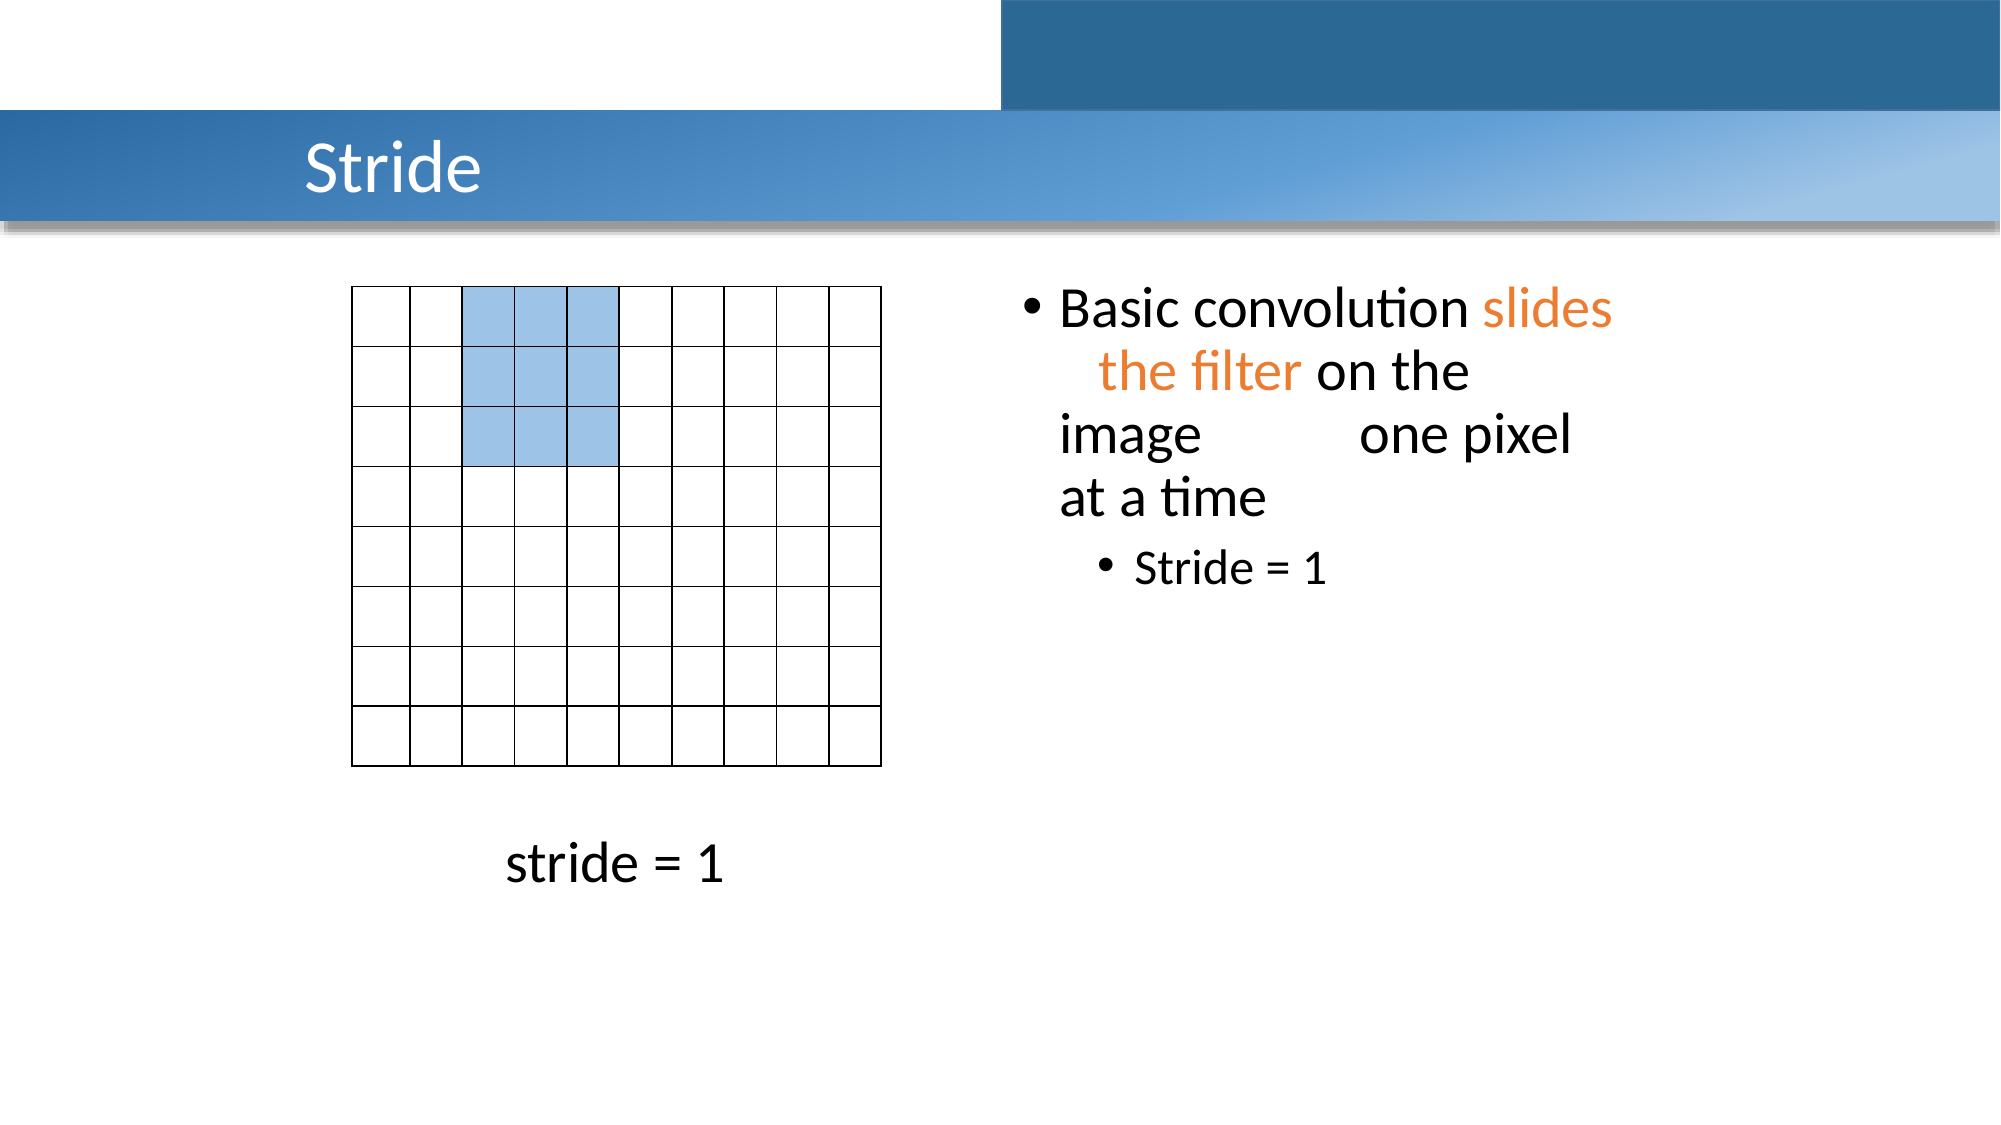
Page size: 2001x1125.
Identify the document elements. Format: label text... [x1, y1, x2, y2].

table_cell [515, 527, 566, 586]
text_box stride = 1 [503, 822, 728, 895]
table_cell [515, 347, 566, 406]
table_cell [515, 707, 566, 765]
table_cell [777, 707, 828, 765]
table_cell [620, 347, 671, 406]
table_cell [725, 347, 776, 406]
text_box Stride [302, 114, 484, 207]
table_cell [353, 527, 409, 586]
table_cell [777, 467, 828, 526]
table_cell [463, 647, 514, 705]
table_cell [725, 527, 776, 586]
table_cell [673, 527, 723, 586]
table_cell [673, 707, 723, 765]
table_cell [411, 707, 461, 765]
table_cell [620, 647, 671, 705]
table_cell [673, 647, 723, 705]
table_cell [673, 467, 723, 526]
table_cell [515, 587, 566, 646]
table_header [568, 287, 618, 346]
table_header [673, 287, 723, 346]
table_header [353, 287, 409, 346]
table_cell [515, 407, 566, 466]
table_cell [725, 467, 776, 526]
table_cell [463, 527, 514, 586]
table_cell [568, 587, 618, 646]
table_cell [777, 347, 828, 406]
table_cell [353, 467, 409, 526]
table_header [725, 287, 776, 346]
table_cell [725, 647, 776, 705]
table_cell [463, 707, 514, 765]
table_cell [620, 467, 671, 526]
table_cell [830, 707, 880, 765]
table_cell [411, 347, 461, 406]
table_cell [830, 647, 880, 705]
table_cell [568, 707, 618, 765]
table_cell [463, 347, 514, 406]
table_cell [673, 407, 723, 466]
table_cell [463, 467, 514, 526]
table_cell [620, 587, 671, 646]
table_cell [830, 527, 880, 586]
picture [0, 110, 2000, 242]
table_cell [463, 407, 514, 466]
table_cell [411, 647, 461, 705]
table_cell [411, 527, 461, 586]
table_cell [411, 467, 461, 526]
table_header [830, 287, 880, 346]
table_cell [353, 647, 409, 705]
table_cell [725, 587, 776, 646]
table_cell [353, 407, 409, 466]
table_header [777, 287, 828, 346]
table_cell [568, 407, 618, 466]
table_cell [777, 527, 828, 586]
table_header [515, 287, 566, 346]
table_header [411, 287, 461, 346]
table_cell [353, 347, 409, 406]
table_cell [411, 407, 461, 466]
table_cell [568, 347, 618, 406]
table_cell [830, 467, 880, 526]
table_cell [673, 587, 723, 646]
table_cell [620, 407, 671, 466]
table_cell [463, 587, 514, 646]
table_header [463, 287, 514, 346]
table_cell [830, 347, 880, 406]
table_cell [620, 527, 671, 586]
table_cell [725, 707, 776, 765]
table_cell [411, 587, 461, 646]
table_cell [568, 527, 618, 586]
table_cell [777, 407, 828, 466]
table_cell [830, 407, 880, 466]
table_cell [515, 647, 566, 705]
table_cell [568, 467, 618, 526]
table_cell [353, 707, 409, 765]
table_cell [777, 647, 828, 705]
table_cell [830, 587, 880, 646]
table_cell [673, 347, 723, 406]
table_header [620, 287, 671, 346]
table_cell [353, 587, 409, 646]
table_cell [515, 467, 566, 526]
table_cell [777, 587, 828, 646]
table_cell [725, 407, 776, 466]
text_box Basic convolution slides the filter on the image one pixel at a time Stride = 1 [1019, 268, 1620, 595]
table_cell [620, 707, 671, 765]
table_cell [568, 647, 618, 705]
